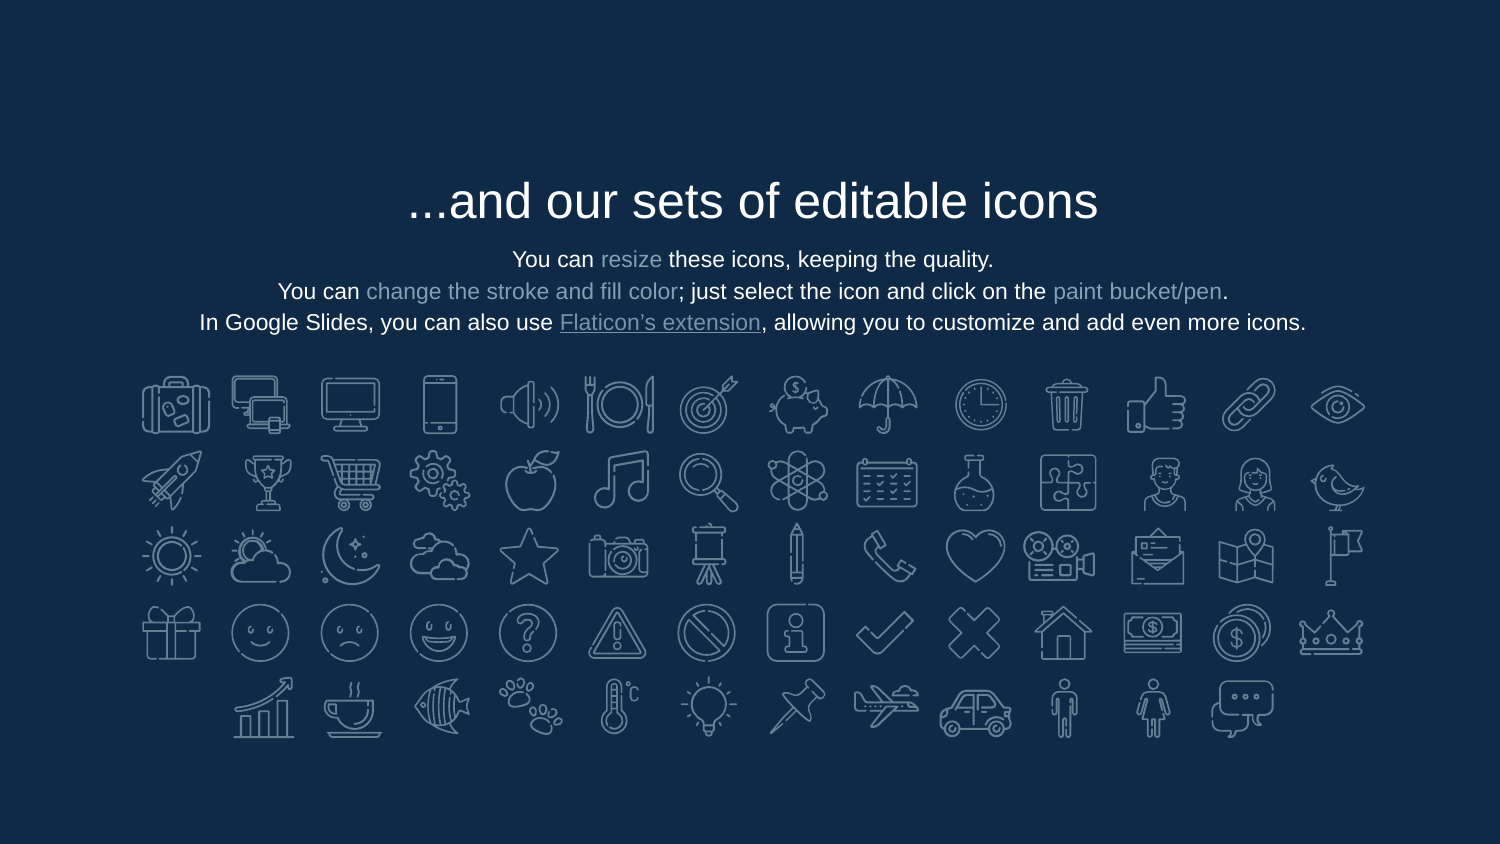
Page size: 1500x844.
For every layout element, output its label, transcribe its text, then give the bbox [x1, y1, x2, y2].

title ...and our sets of editable icons [175, 153, 1332, 233]
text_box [1135, 678, 1172, 739]
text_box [954, 378, 1008, 431]
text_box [1212, 603, 1274, 663]
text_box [949, 454, 997, 512]
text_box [587, 606, 647, 660]
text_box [939, 689, 1012, 738]
text_box [863, 529, 917, 583]
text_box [584, 375, 655, 435]
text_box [600, 678, 640, 735]
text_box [504, 449, 560, 512]
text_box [856, 457, 918, 508]
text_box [244, 455, 292, 512]
text_box [1034, 605, 1093, 660]
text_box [232, 676, 295, 739]
text_box [409, 532, 470, 581]
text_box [1051, 678, 1078, 739]
text_box [770, 678, 826, 735]
text_box [1040, 454, 1097, 511]
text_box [141, 375, 211, 435]
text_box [499, 380, 560, 429]
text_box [945, 529, 1006, 583]
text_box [140, 450, 203, 511]
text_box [413, 678, 471, 735]
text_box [1045, 378, 1089, 431]
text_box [1123, 612, 1182, 654]
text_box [680, 675, 738, 737]
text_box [766, 450, 830, 512]
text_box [409, 603, 469, 663]
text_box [588, 534, 649, 578]
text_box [1143, 457, 1187, 512]
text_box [1211, 680, 1274, 739]
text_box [320, 377, 381, 432]
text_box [853, 684, 920, 729]
text_box [790, 522, 804, 585]
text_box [593, 450, 650, 509]
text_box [1235, 457, 1276, 512]
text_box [947, 606, 1001, 660]
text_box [1131, 527, 1185, 585]
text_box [498, 527, 560, 585]
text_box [141, 525, 202, 587]
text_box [320, 603, 380, 663]
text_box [1298, 609, 1364, 656]
text_box [679, 375, 739, 434]
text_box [498, 603, 558, 663]
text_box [230, 603, 290, 663]
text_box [1310, 385, 1366, 425]
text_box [1310, 464, 1366, 512]
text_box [768, 375, 829, 434]
text_box [1325, 526, 1363, 586]
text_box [498, 677, 564, 736]
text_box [422, 374, 458, 435]
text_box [320, 454, 382, 512]
list You can resize these icons, keeping the quality. You can change the stroke and fill color; just select the icon and click on the paint bucket/pen. In Google Slides, you can also use Flaticon’s extension, allowing you to customize and add even more icons. [135, 264, 1371, 344]
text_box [320, 526, 381, 586]
text_box [858, 375, 918, 435]
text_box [1220, 377, 1278, 432]
text_box [142, 605, 201, 660]
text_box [409, 449, 471, 512]
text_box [230, 529, 292, 584]
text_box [1126, 376, 1187, 434]
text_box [1218, 528, 1274, 584]
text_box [766, 603, 826, 663]
text_box [231, 375, 291, 435]
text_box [323, 681, 383, 739]
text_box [676, 452, 740, 513]
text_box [691, 522, 727, 586]
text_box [1021, 530, 1096, 582]
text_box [855, 610, 915, 655]
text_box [677, 603, 736, 663]
